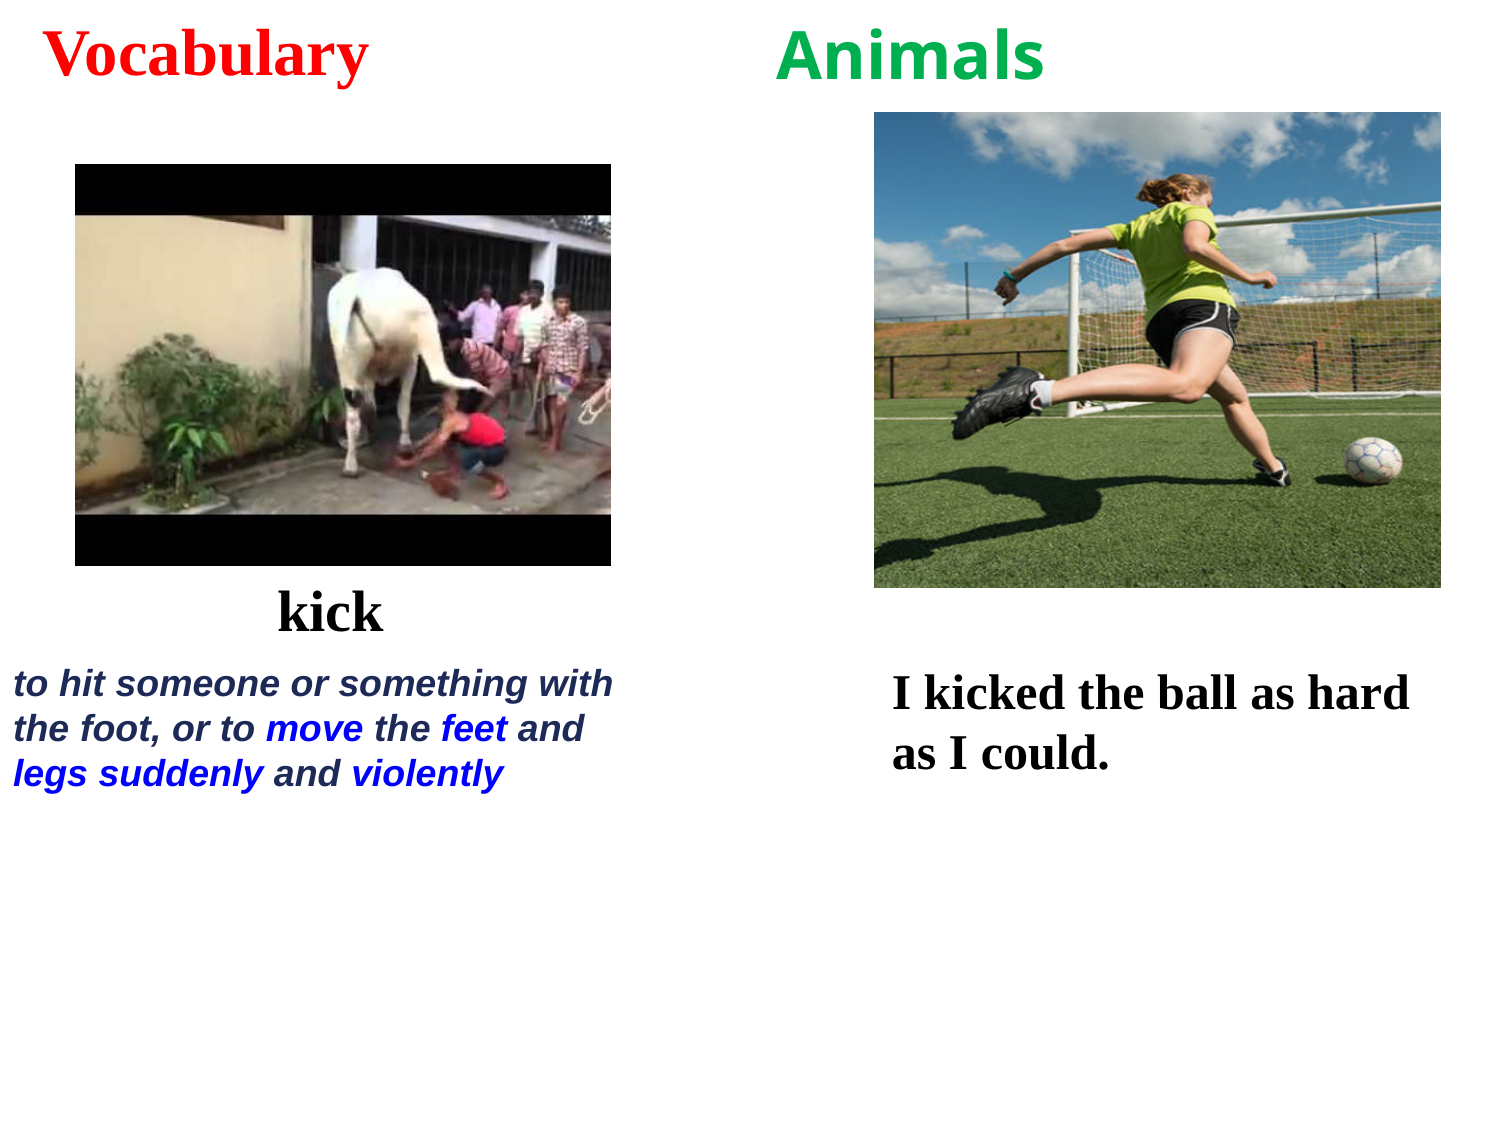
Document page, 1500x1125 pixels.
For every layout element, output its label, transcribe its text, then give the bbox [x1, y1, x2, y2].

picture [873, 112, 1441, 588]
text_box Animals [466, 5, 1356, 113]
text_box to hit someone or something with the foot, or to move the feet and legs suddenly and violently [0, 651, 638, 802]
text_box I kicked the ball as hard as I could. [877, 651, 1444, 787]
text_box Vocabulary [27, 1, 416, 127]
picture [74, 164, 611, 567]
text_box kick [262, 574, 501, 651]
